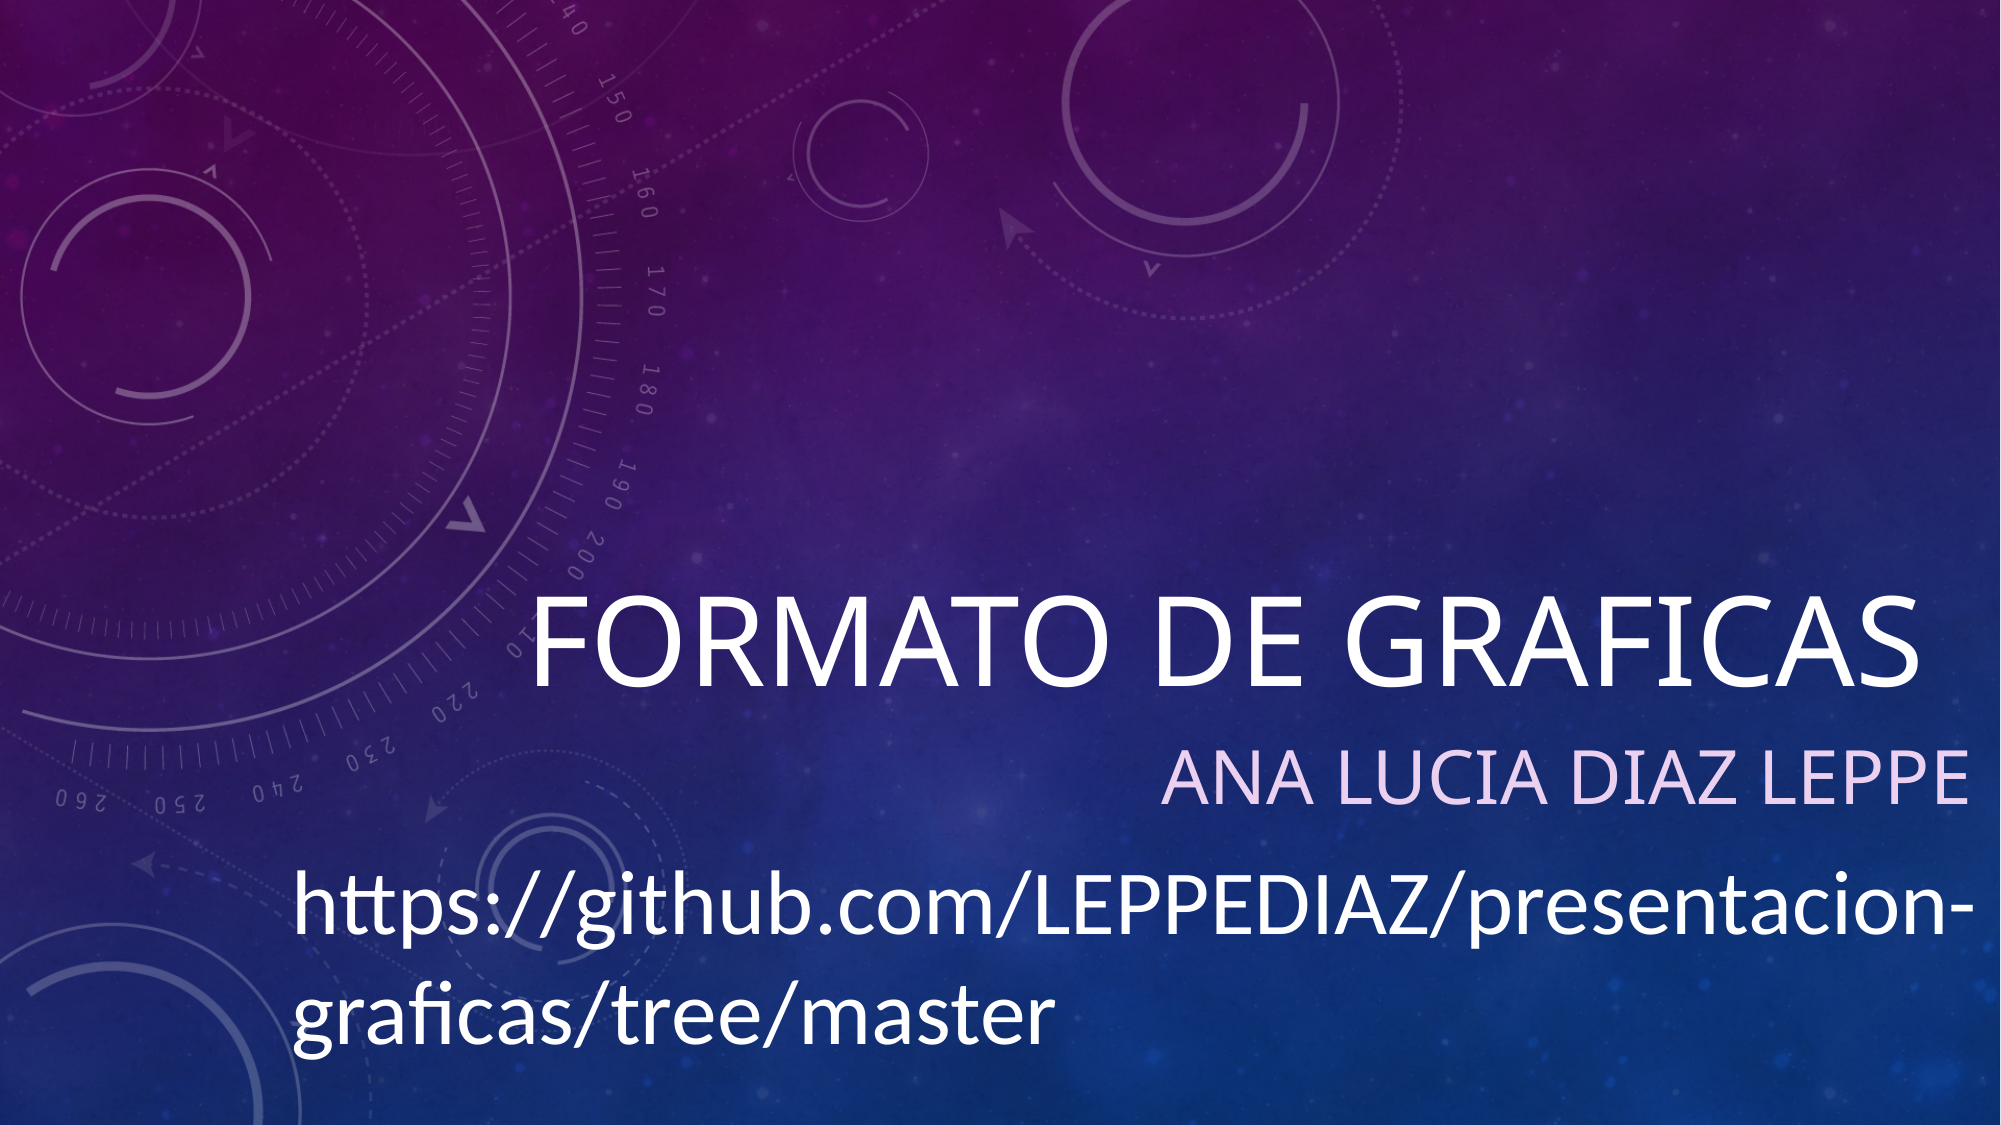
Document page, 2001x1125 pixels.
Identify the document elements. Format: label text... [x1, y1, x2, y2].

text_box https://github.com/LEPPEDIAZ/presentacion-graficas/tree/master [277, 835, 2000, 1071]
subtitle Ana lucia Diaz Leppe [806, 721, 1988, 835]
title Formato de graficas [344, 302, 1973, 720]
picture [0, 0, 2001, 1125]
